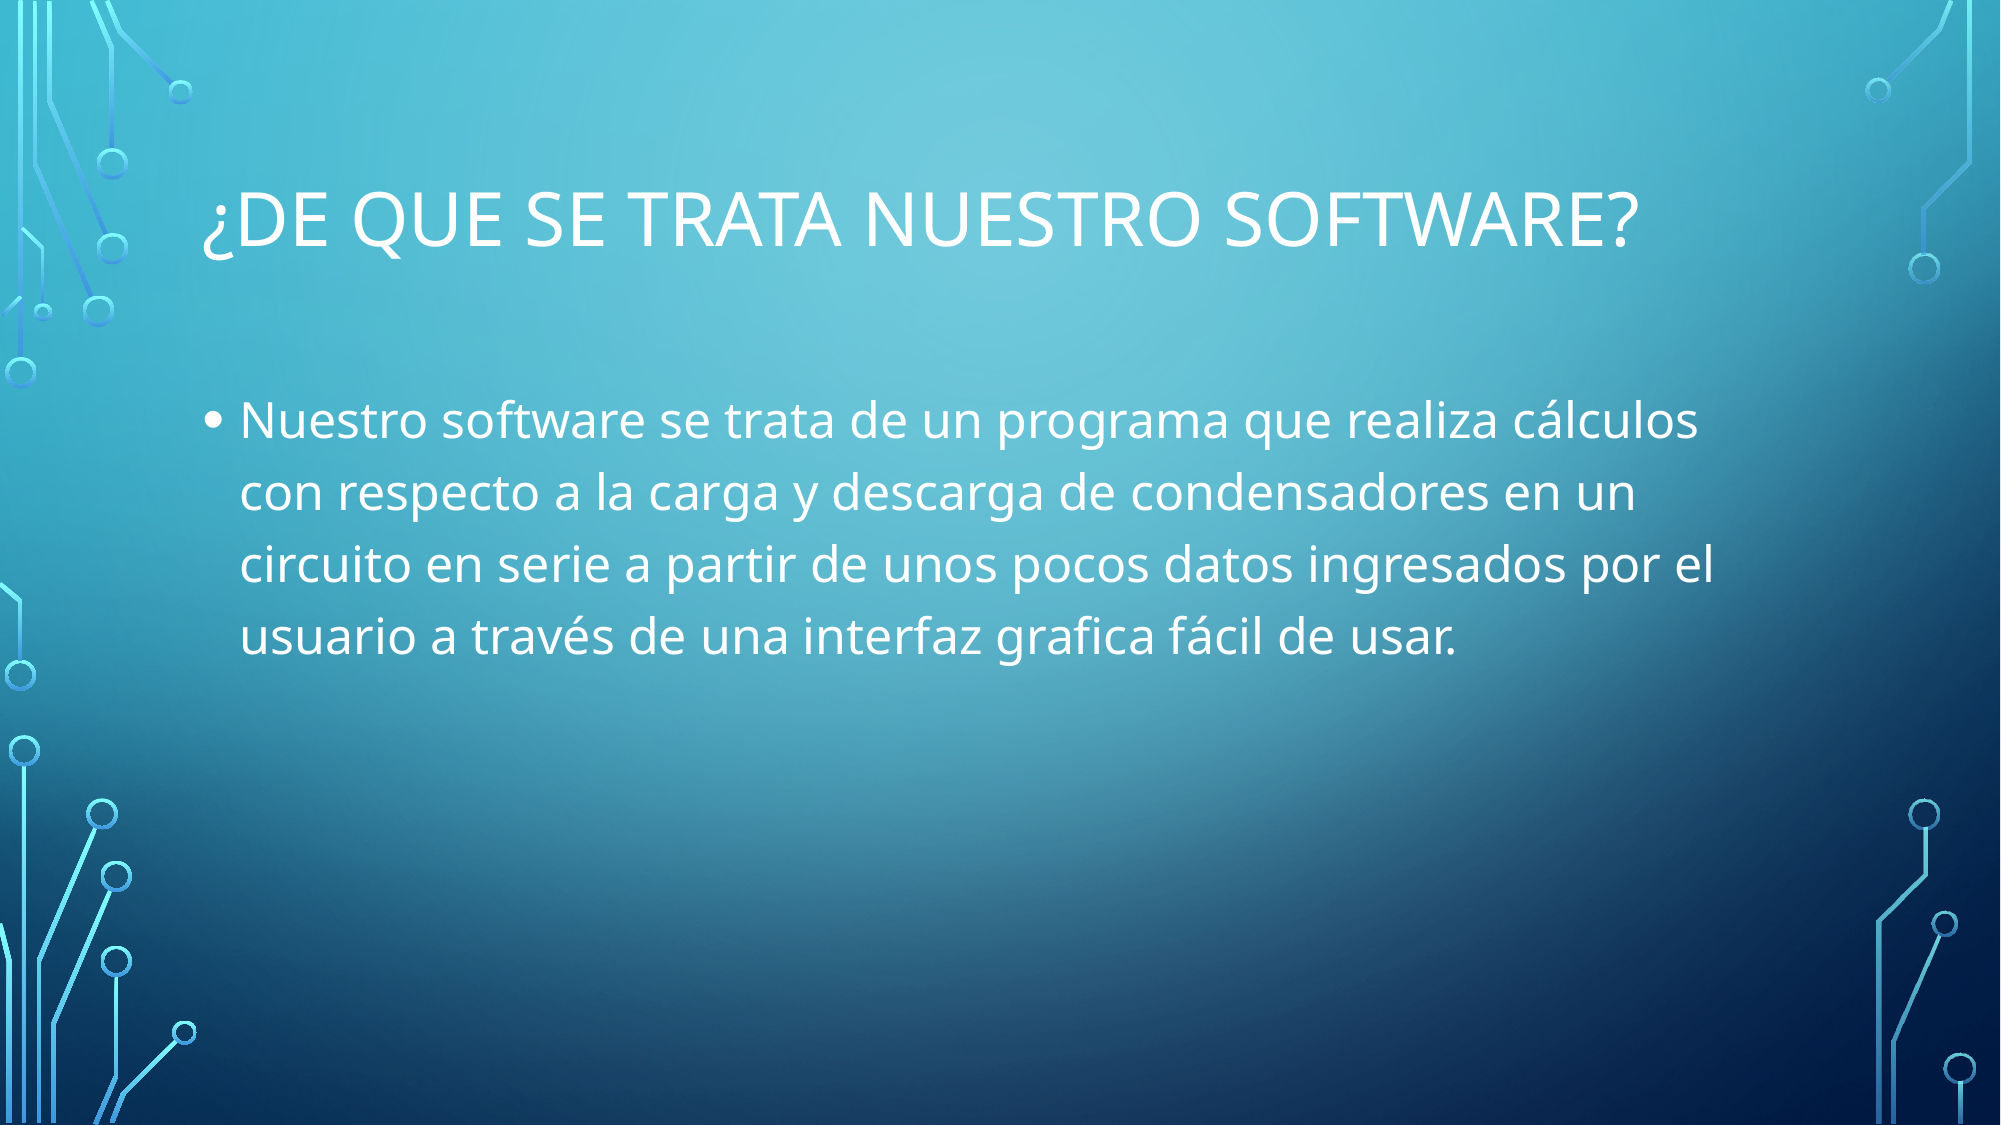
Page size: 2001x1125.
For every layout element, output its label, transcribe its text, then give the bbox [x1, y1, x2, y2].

title ¿De que se trata nuestro software? [187, 101, 1813, 344]
list Nuestro software se trata de un programa que realiza cálculos con respecto a la carga y descarga de condensadores en un circuito en serie a partir de unos pocos datos ingresados por el usuario a través de una interfaz grafica fácil de usar. [187, 369, 1813, 950]
